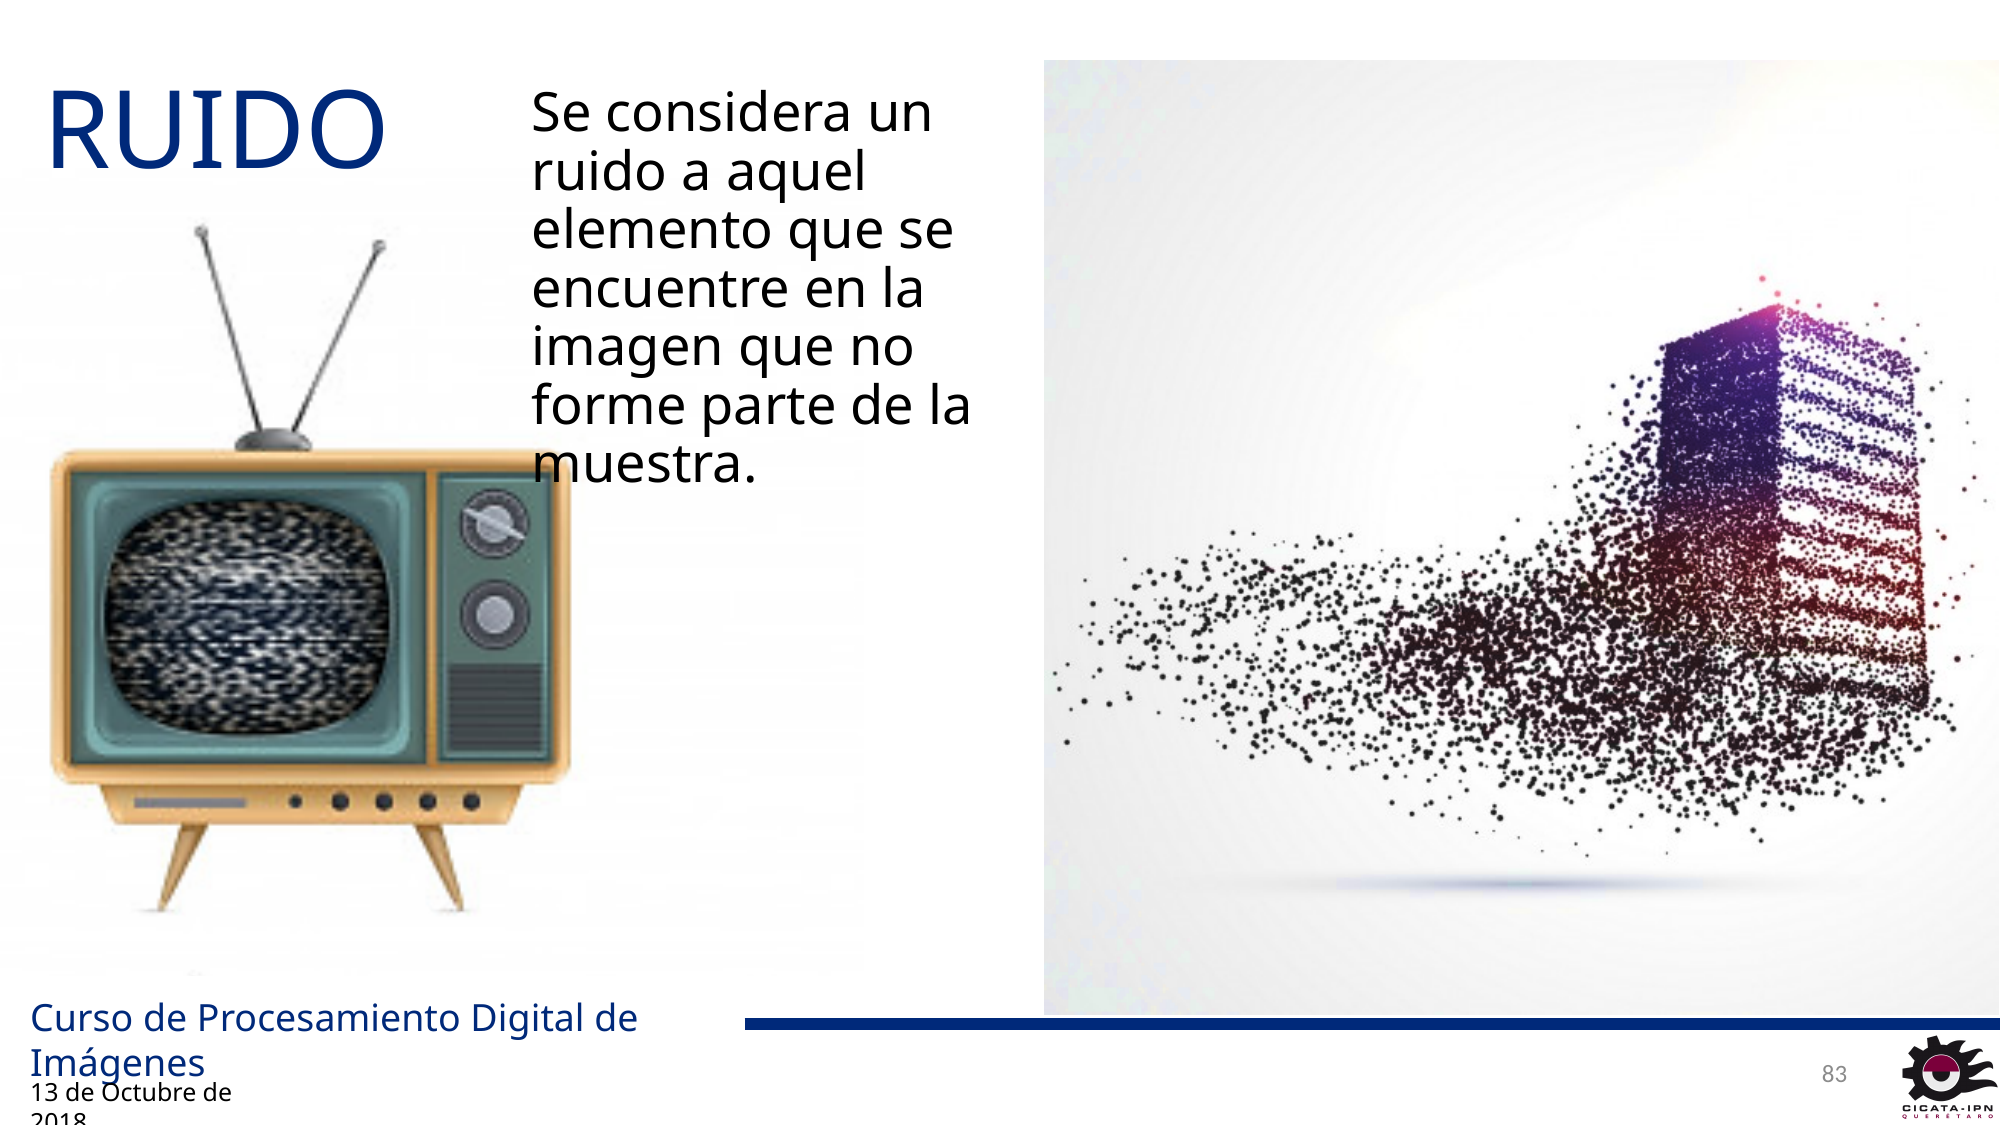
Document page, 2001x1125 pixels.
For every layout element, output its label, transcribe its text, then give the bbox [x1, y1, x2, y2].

picture [0, 164, 864, 976]
slide_number 83 [1412, 1042, 1863, 1103]
text_box Curso de Procesamiento Digital de Imágenes [15, 986, 802, 1092]
text_box RUIDO [28, 52, 768, 164]
picture [1901, 1034, 1999, 1120]
picture [1044, 60, 1999, 1015]
text_box Se considera un ruido a aquel elemento que se encuentre en la imagen que no forme parte de la muestra. [516, 77, 1044, 468]
text_box 13 de Octubre de 2018 [15, 1069, 281, 1125]
